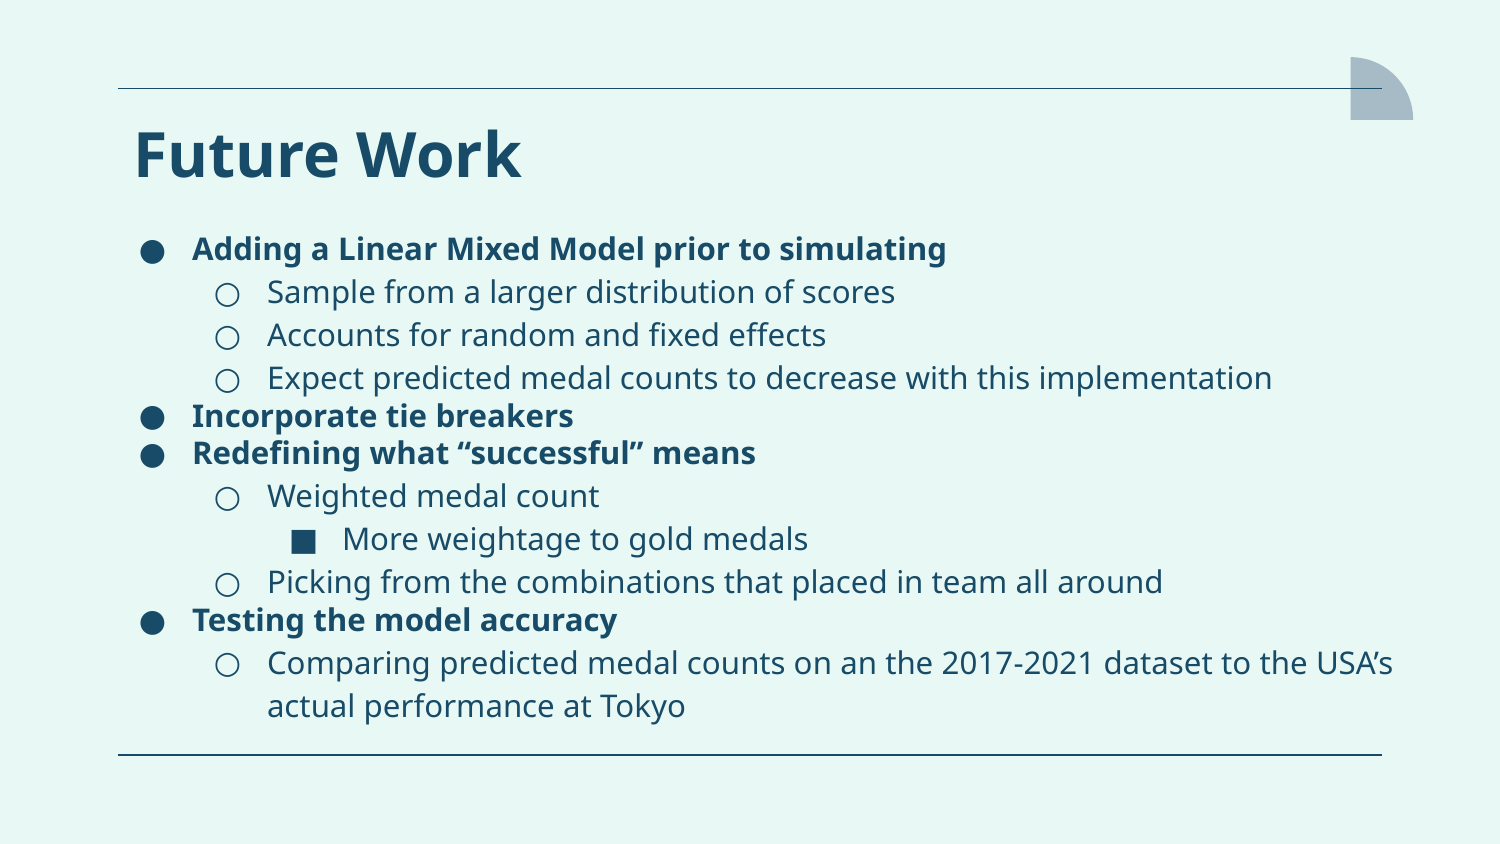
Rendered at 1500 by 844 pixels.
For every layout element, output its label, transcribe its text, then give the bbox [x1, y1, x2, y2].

list Adding a Linear Mixed Model prior to simulating Sample from a larger distribution of scores Accounts for random and fixed effects Expect predicted medal counts to decrease with this implementation Incorporate tie breakers Redefining what “successful” means Weighted medal count More weightage to gold medals Picking from the combinations that placed in team all around Testing the model accuracy Comparing predicted medal counts on an the 2017-2021 dataset to the USA’s actual performance at Tokyo [102, 214, 1426, 755]
title Future Work [118, 99, 1382, 194]
